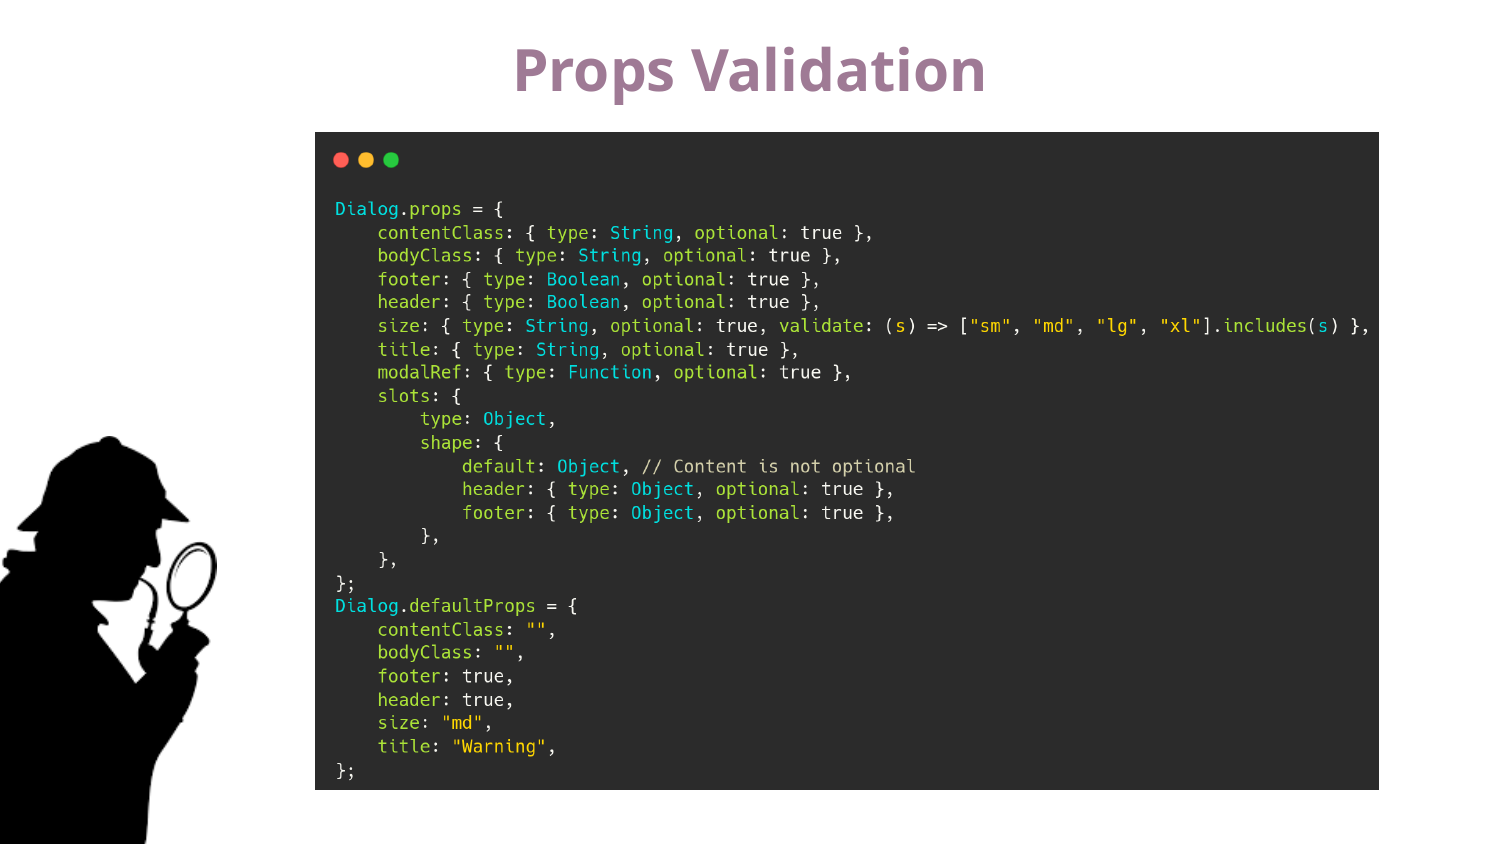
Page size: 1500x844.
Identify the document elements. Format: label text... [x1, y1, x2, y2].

picture [314, 132, 1380, 790]
title Props Validation [51, 18, 1449, 113]
picture [0, 436, 217, 844]
